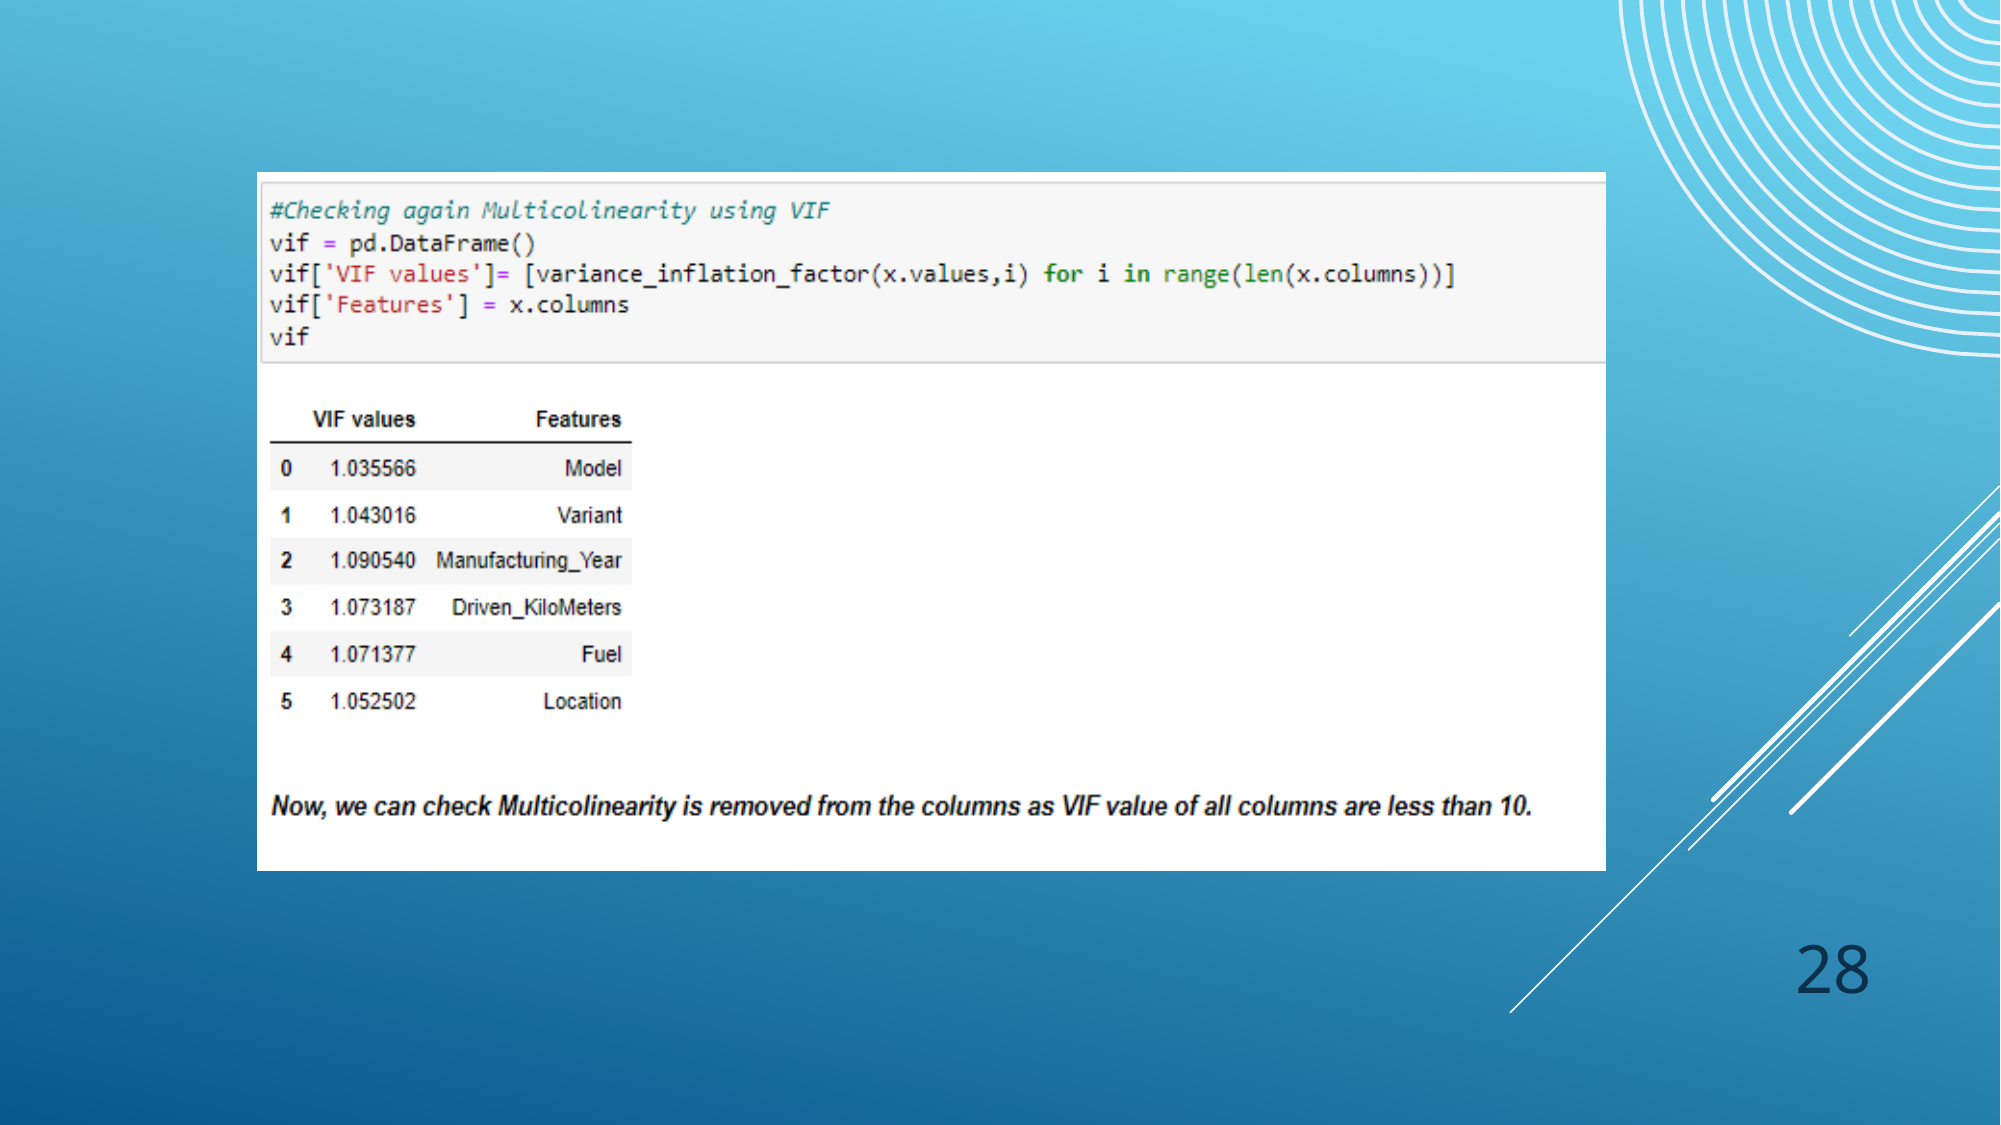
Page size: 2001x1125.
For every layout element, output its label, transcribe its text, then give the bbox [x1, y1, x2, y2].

slide_number 28 [1700, 915, 1888, 1025]
picture [257, 172, 1607, 871]
